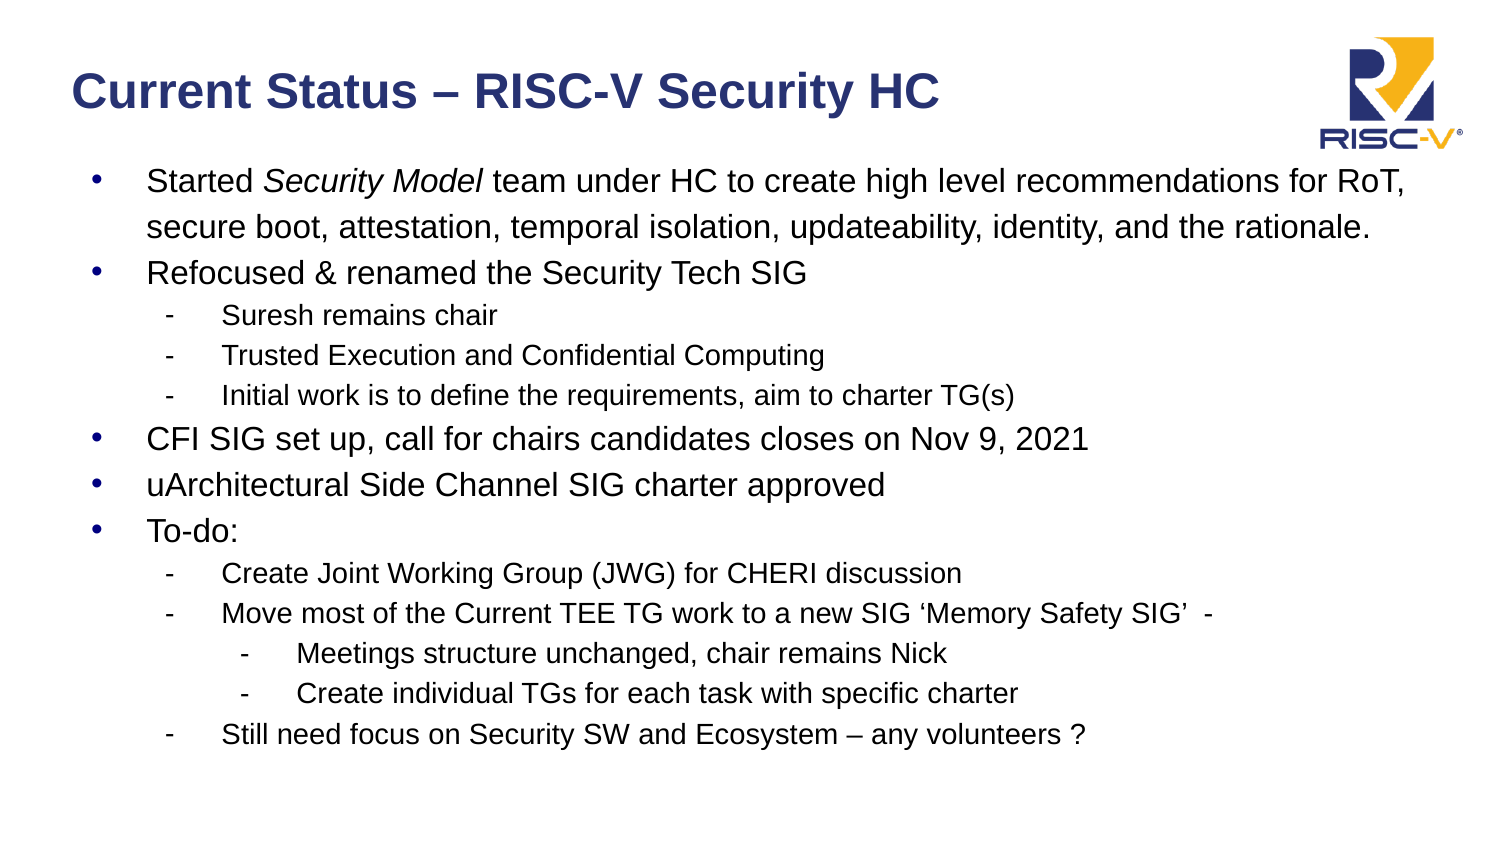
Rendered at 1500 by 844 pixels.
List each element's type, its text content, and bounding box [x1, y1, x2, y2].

picture [1375, 37, 1463, 149]
title Current Status – RISC-V Security HC [60, 35, 1375, 147]
list Started Security Model team under HC to create high level recommendations for RoT, secure boot, attestation, temporal isolation, updateability, identity, and the rationale. Refocused & renamed the Security Tech SIG Suresh remains chair Trusted Execution and Confidential Computing Initial work is to define the requirements, aim to charter TG(s) CFI SIG set up, call for chairs candidates closes on Nov 9, 2021 uArchitectural Side Channel SIG charter approved To-do: Create Joint Working Group (JWG) for CHERI discussion Move most of the Current TEE TG work to a new SIG ‘Memory Safety SIG’ - Meetings structure unchanged, chair remains Nick Create individual TGs for each task with specific charter Still need focus on Security SW and Ecosystem – any volunteers ? [60, 147, 1450, 757]
